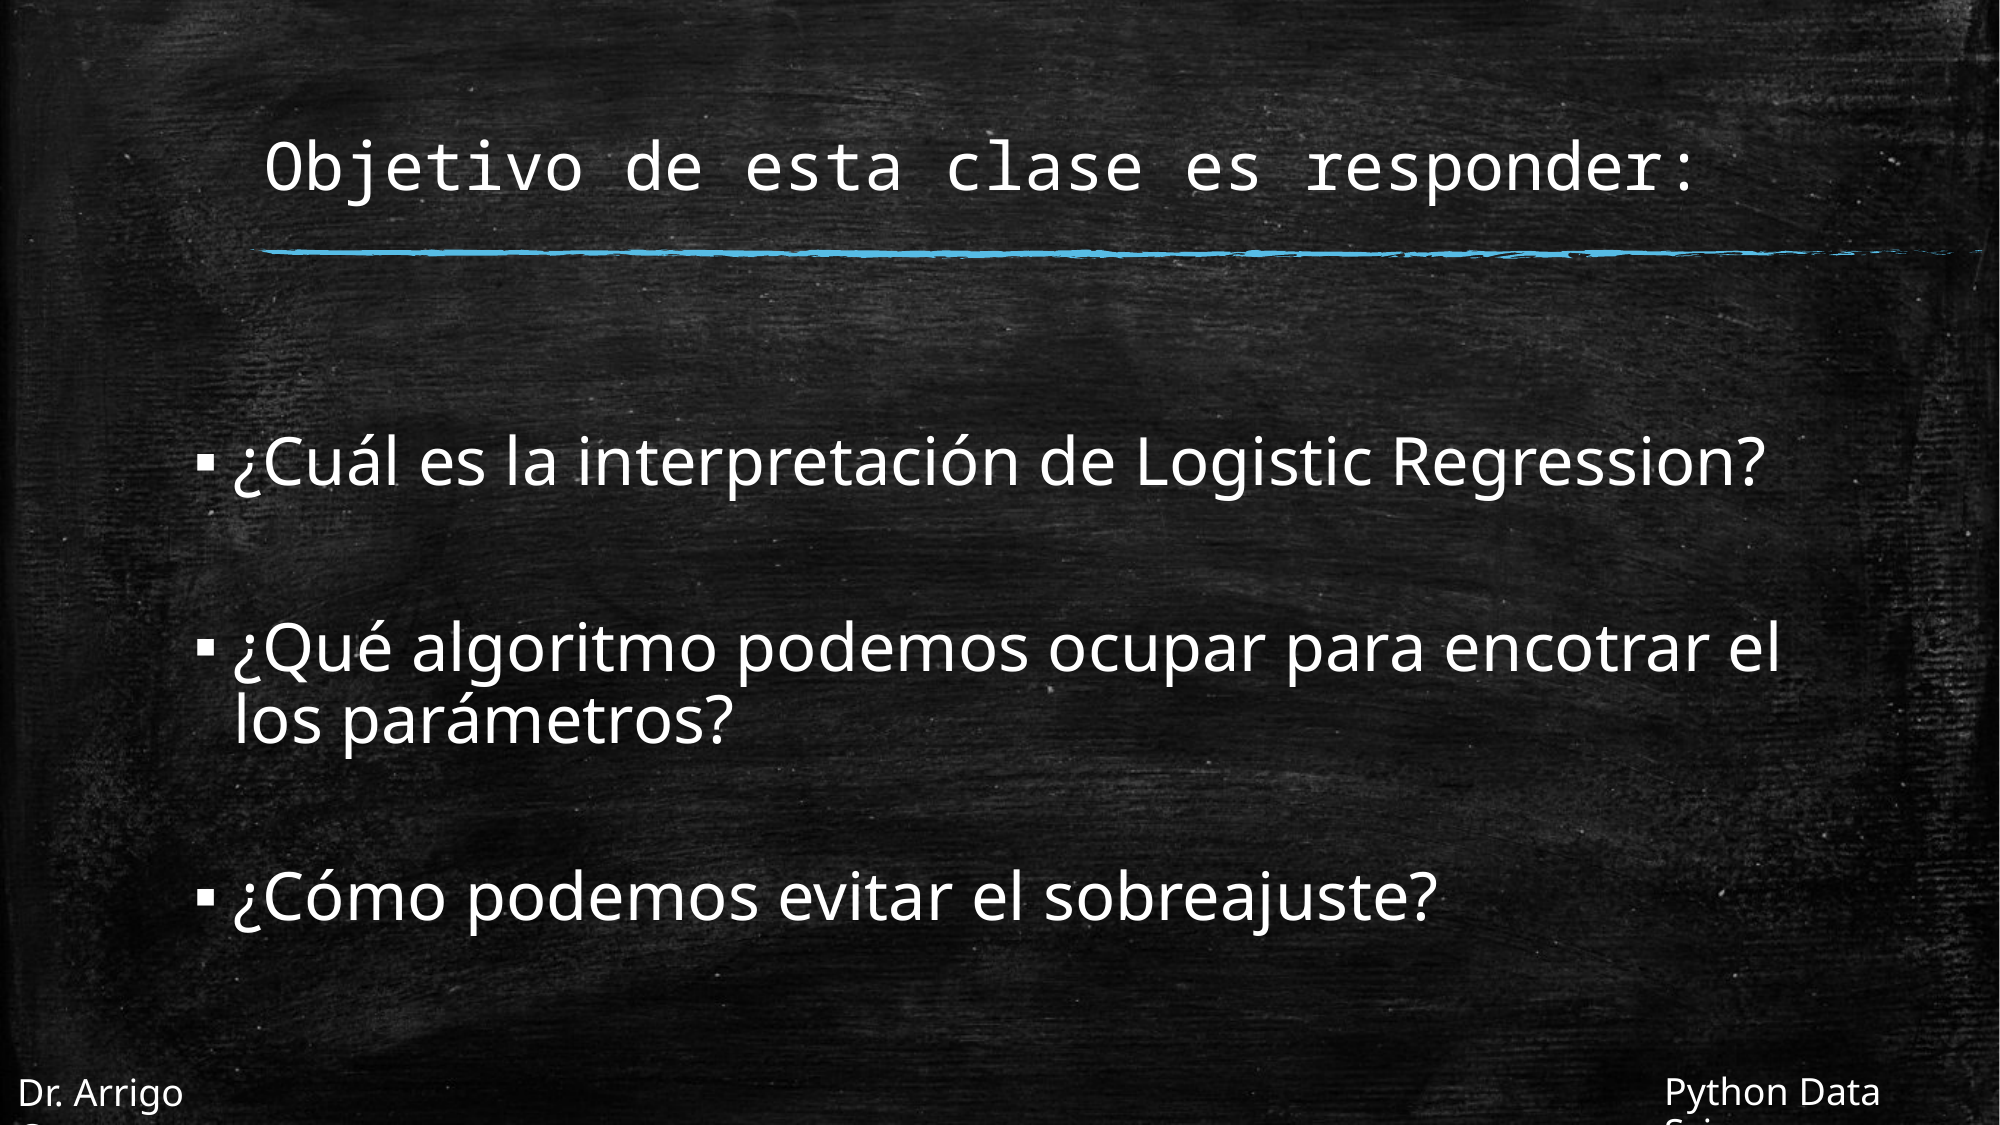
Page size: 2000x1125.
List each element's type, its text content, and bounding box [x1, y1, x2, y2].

list ¿Cuál es la interpretación de Logistic Regression? ¿Qué algoritmo podemos ocupar para encotrar el los parámetros? ¿Cómo podemos evitar el sobreajuste? [178, 420, 1821, 953]
title Objetivo de esta clase es responder: [249, 45, 1750, 213]
